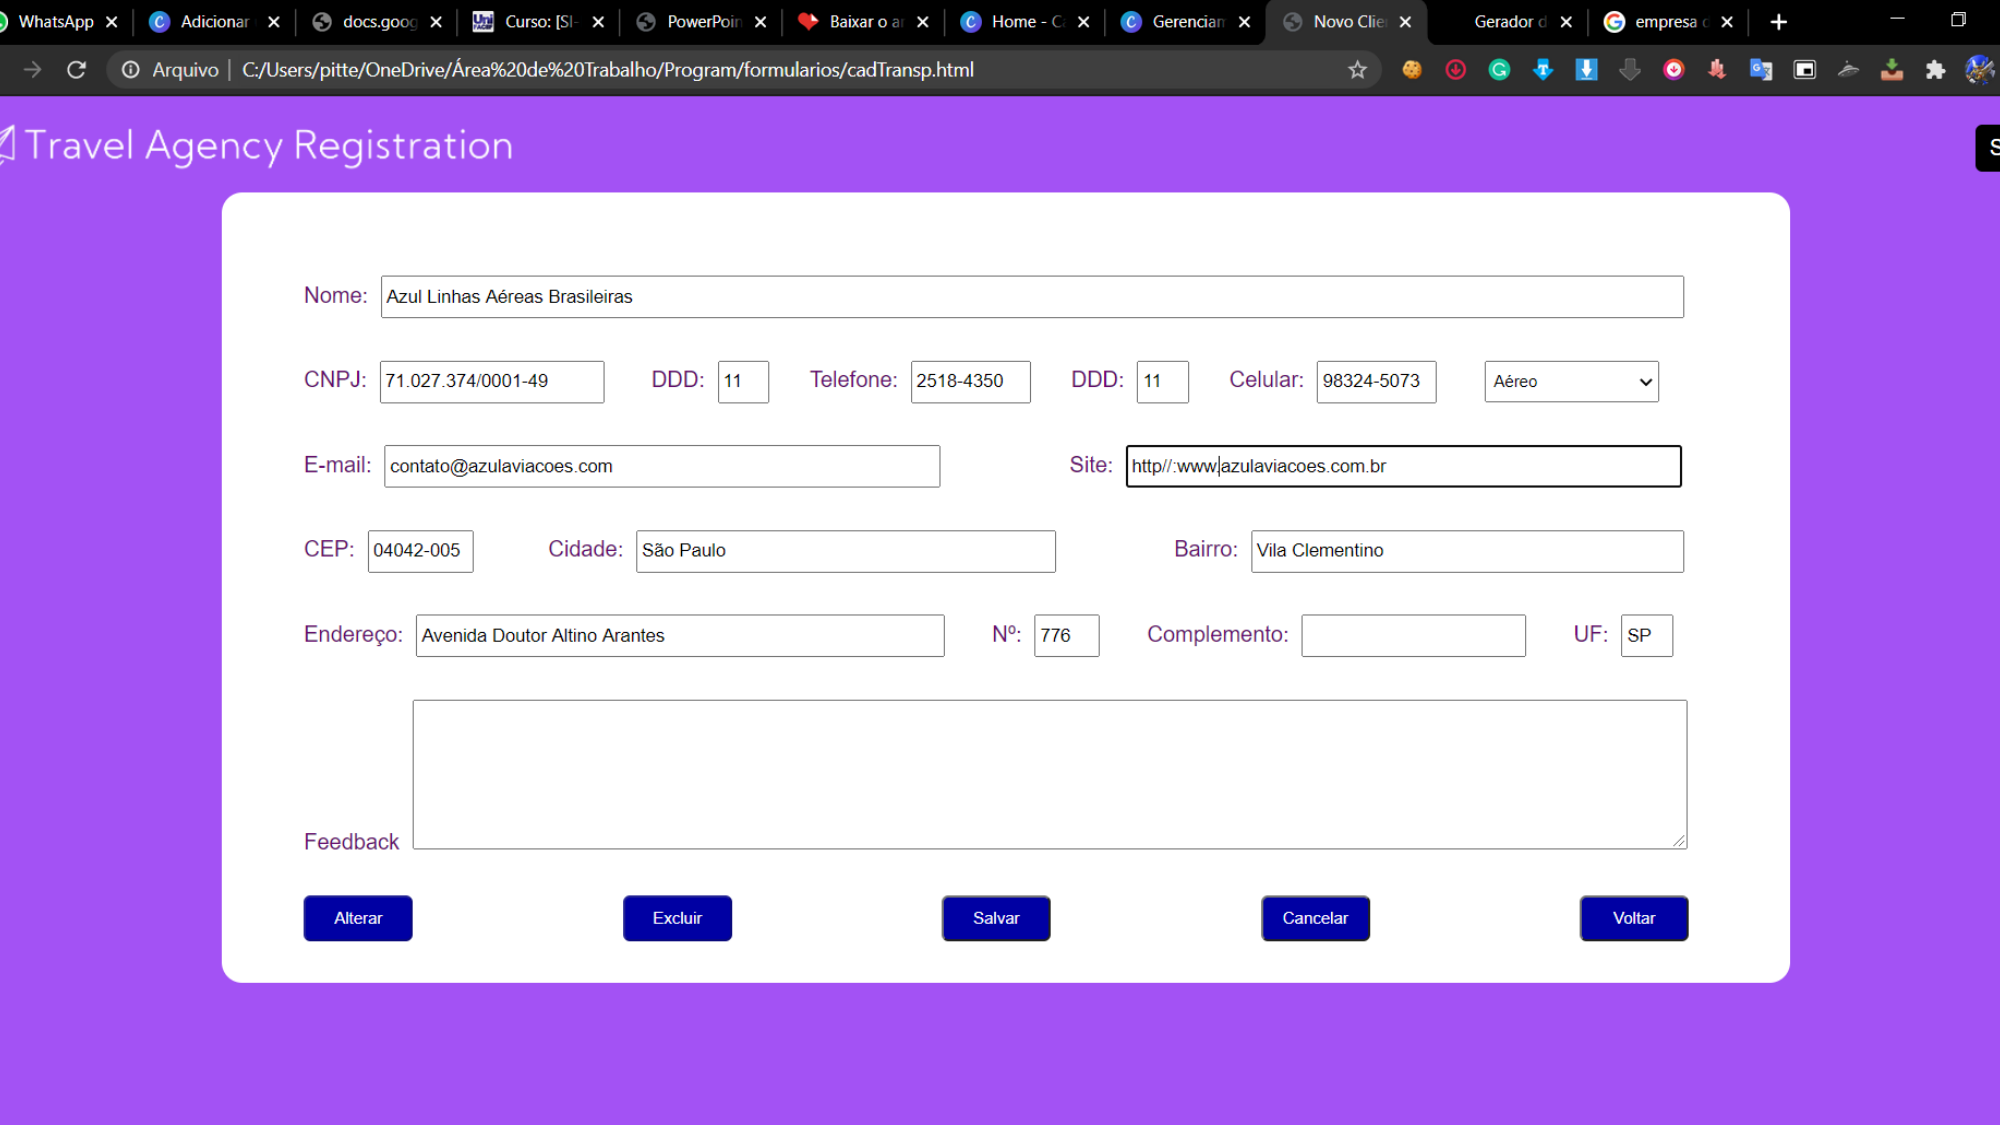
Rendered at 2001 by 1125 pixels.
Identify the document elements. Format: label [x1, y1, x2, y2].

list [0, 0, 2000, 1125]
